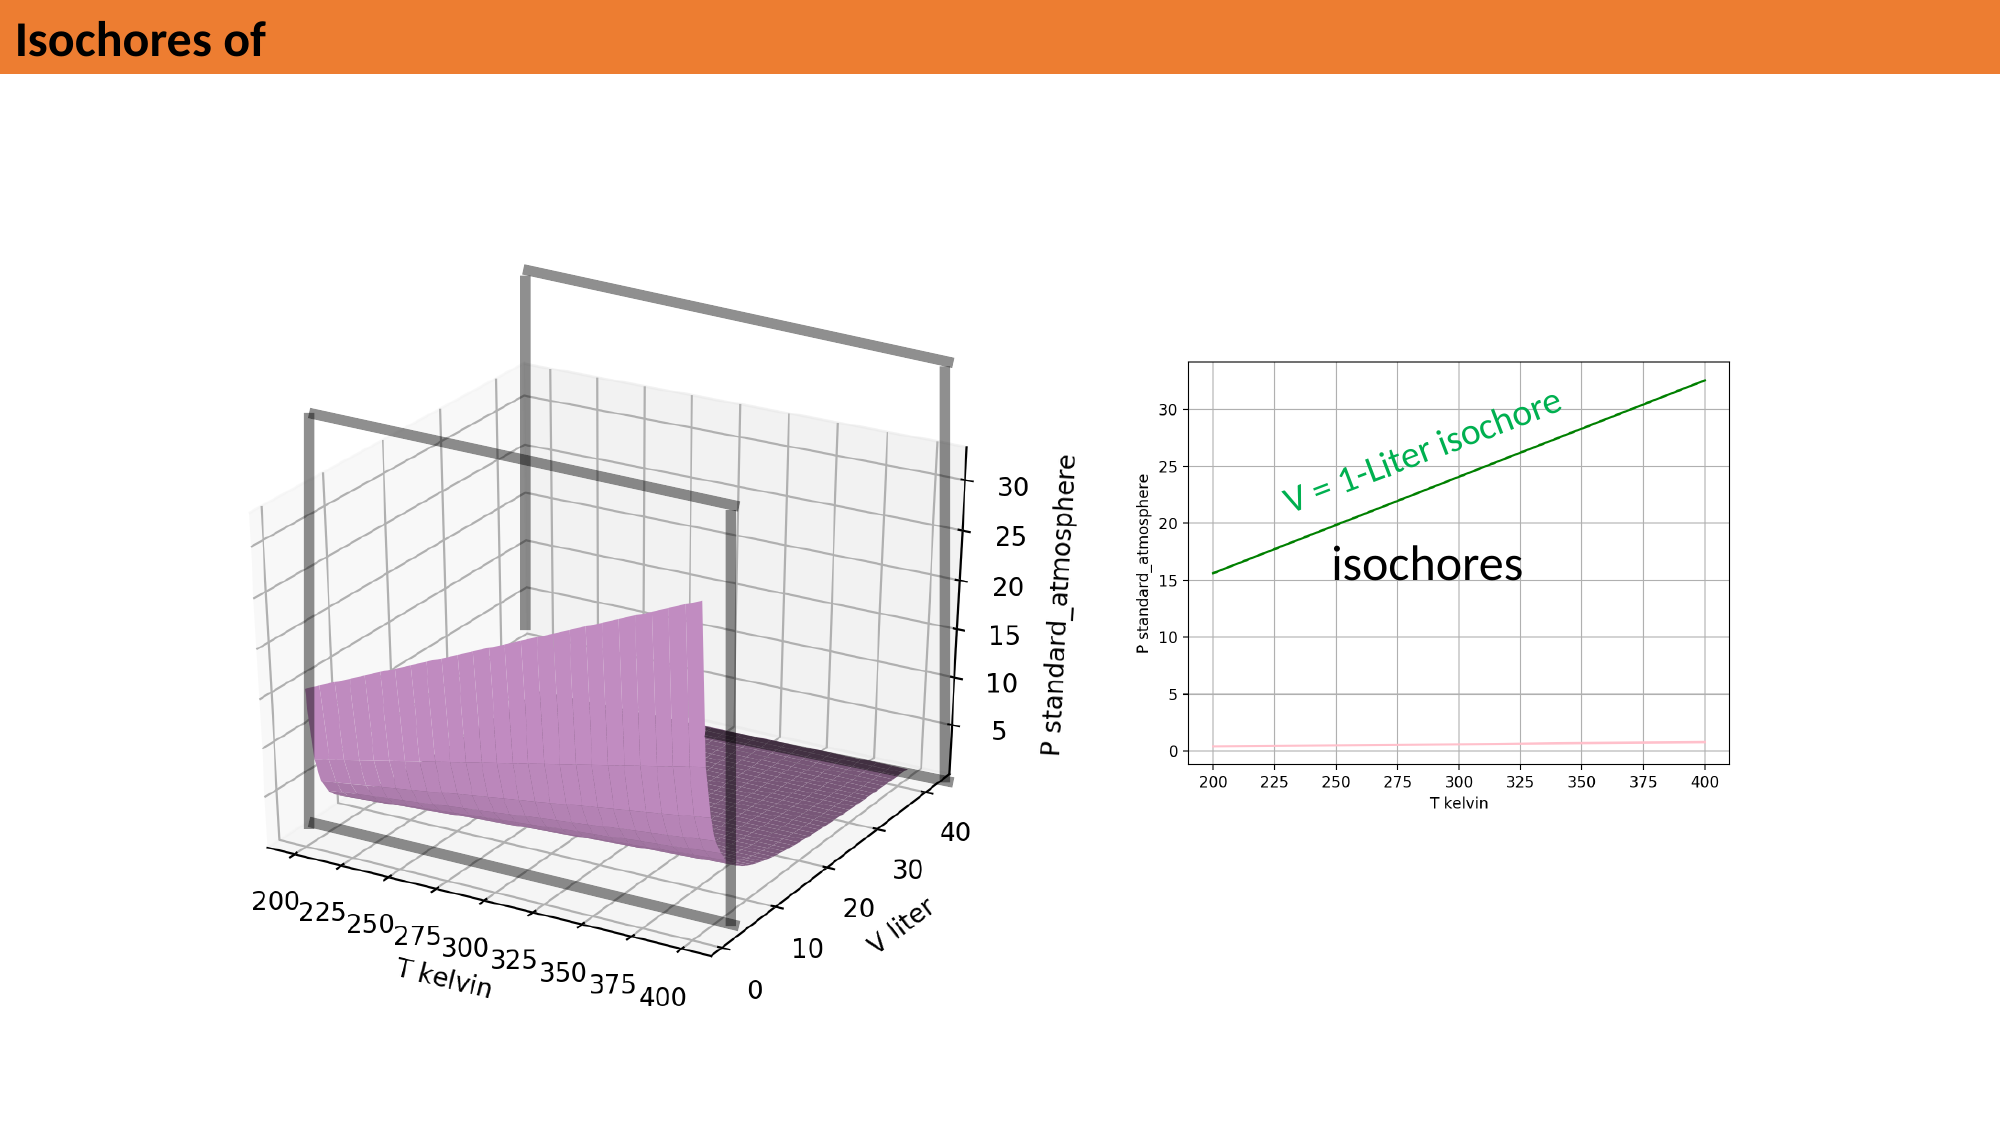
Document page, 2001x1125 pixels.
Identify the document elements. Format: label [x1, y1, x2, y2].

text_box [0, 213, 1799, 1094]
